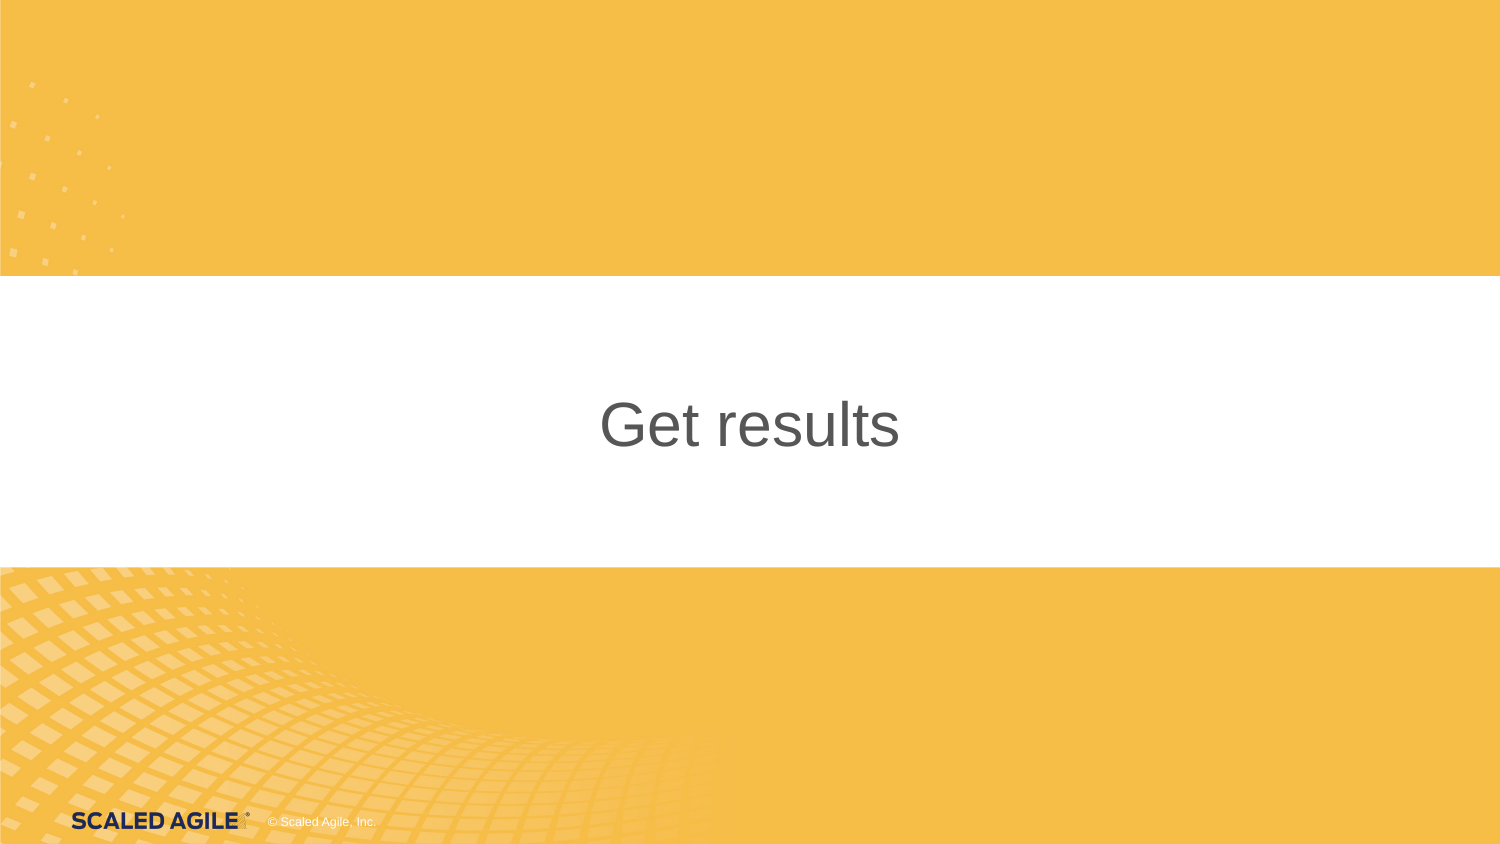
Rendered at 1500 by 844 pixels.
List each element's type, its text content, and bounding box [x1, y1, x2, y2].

picture [0, 568, 1500, 844]
picture [0, 0, 1500, 275]
title Get results [0, 275, 1500, 568]
